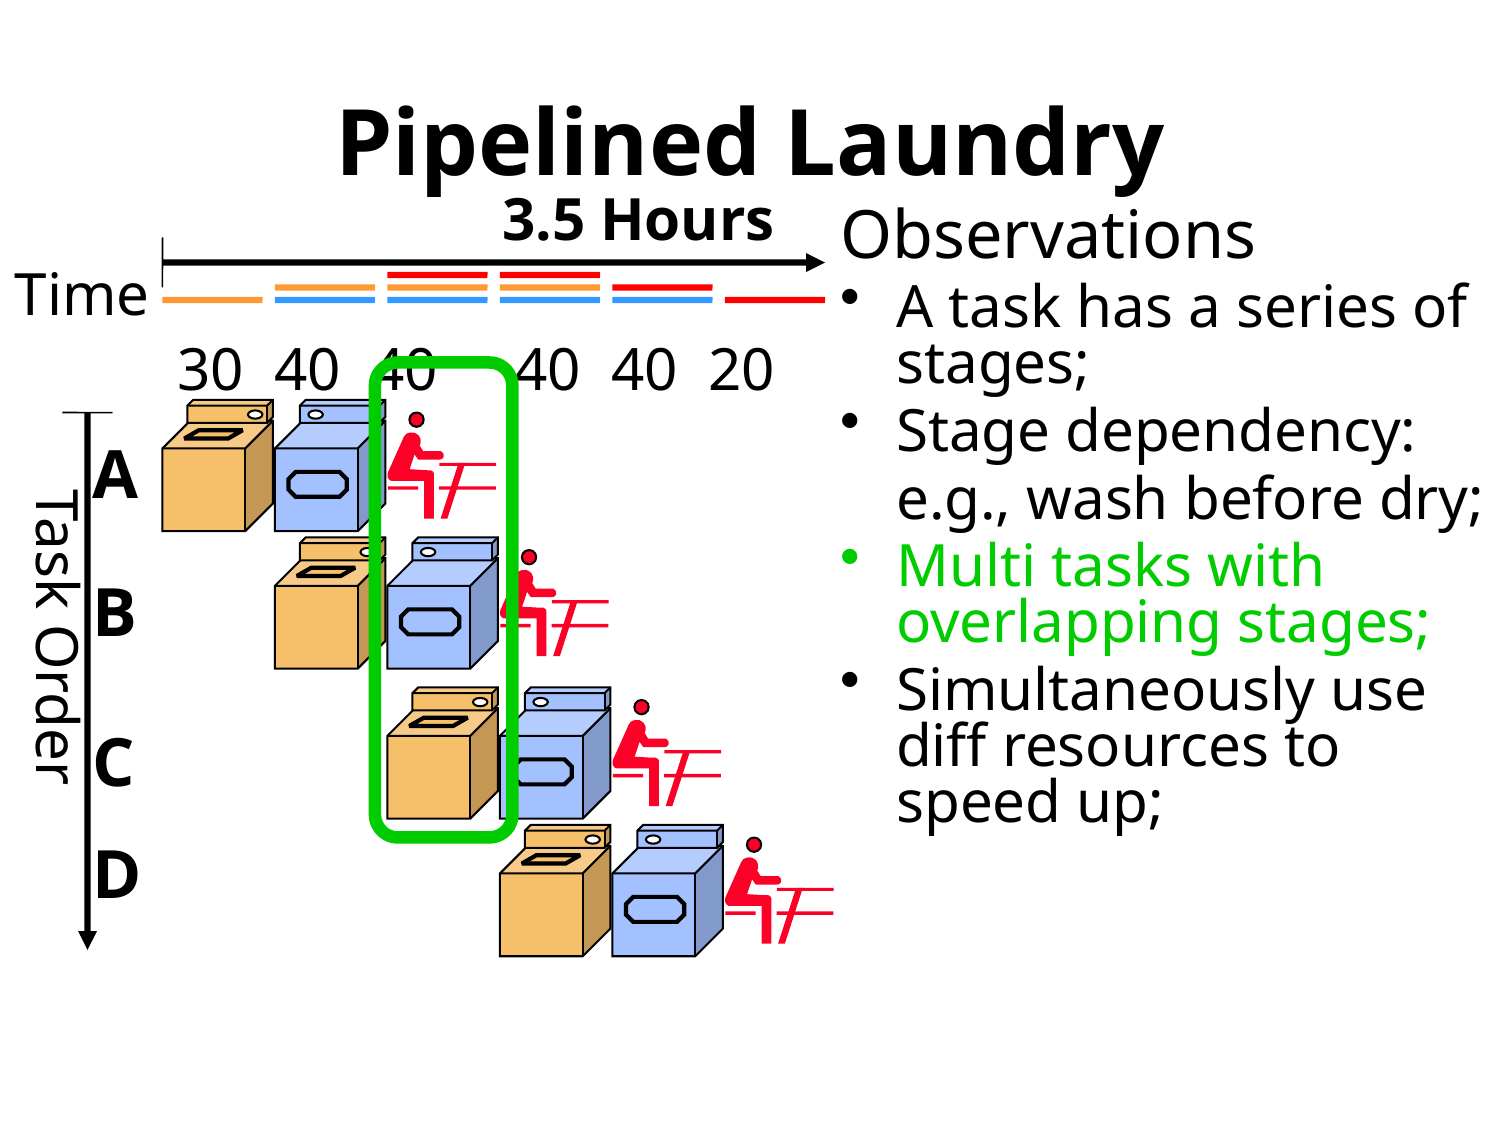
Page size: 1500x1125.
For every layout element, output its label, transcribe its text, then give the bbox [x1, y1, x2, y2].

text_box C [77, 712, 151, 808]
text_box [499, 549, 609, 657]
list TC: tag check determine whether the data cache access hit; [384, 689, 499, 837]
title Pipelined Laundry [75, 45, 1425, 233]
text_box A [78, 424, 154, 520]
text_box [274, 399, 386, 532]
text_box 3.5 Hours [487, 174, 850, 260]
text_box B [78, 562, 153, 658]
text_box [387, 412, 497, 520]
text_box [387, 687, 499, 820]
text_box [724, 837, 834, 945]
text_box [162, 399, 274, 532]
text_box D [78, 824, 158, 920]
list Observations A task has a series of stages; Stage dependency: e.g., wash before dry; Multi tasks with overlapping stages; Simultaneously use diff resources to speed up; [825, 200, 1500, 1125]
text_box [274, 537, 386, 670]
text_box [374, 362, 513, 548]
text_box [374, 666, 513, 838]
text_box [499, 824, 611, 957]
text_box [500, 687, 611, 820]
text_box 40 40 20 [500, 324, 850, 410]
text_box Task Order [1, 474, 102, 814]
text_box 30 40 40 [162, 324, 500, 399]
text_box [81, 920, 94, 950]
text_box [612, 699, 722, 807]
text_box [612, 824, 724, 957]
text_box Time [0, 249, 222, 335]
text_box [387, 537, 499, 670]
text_box [222, 260, 826, 269]
